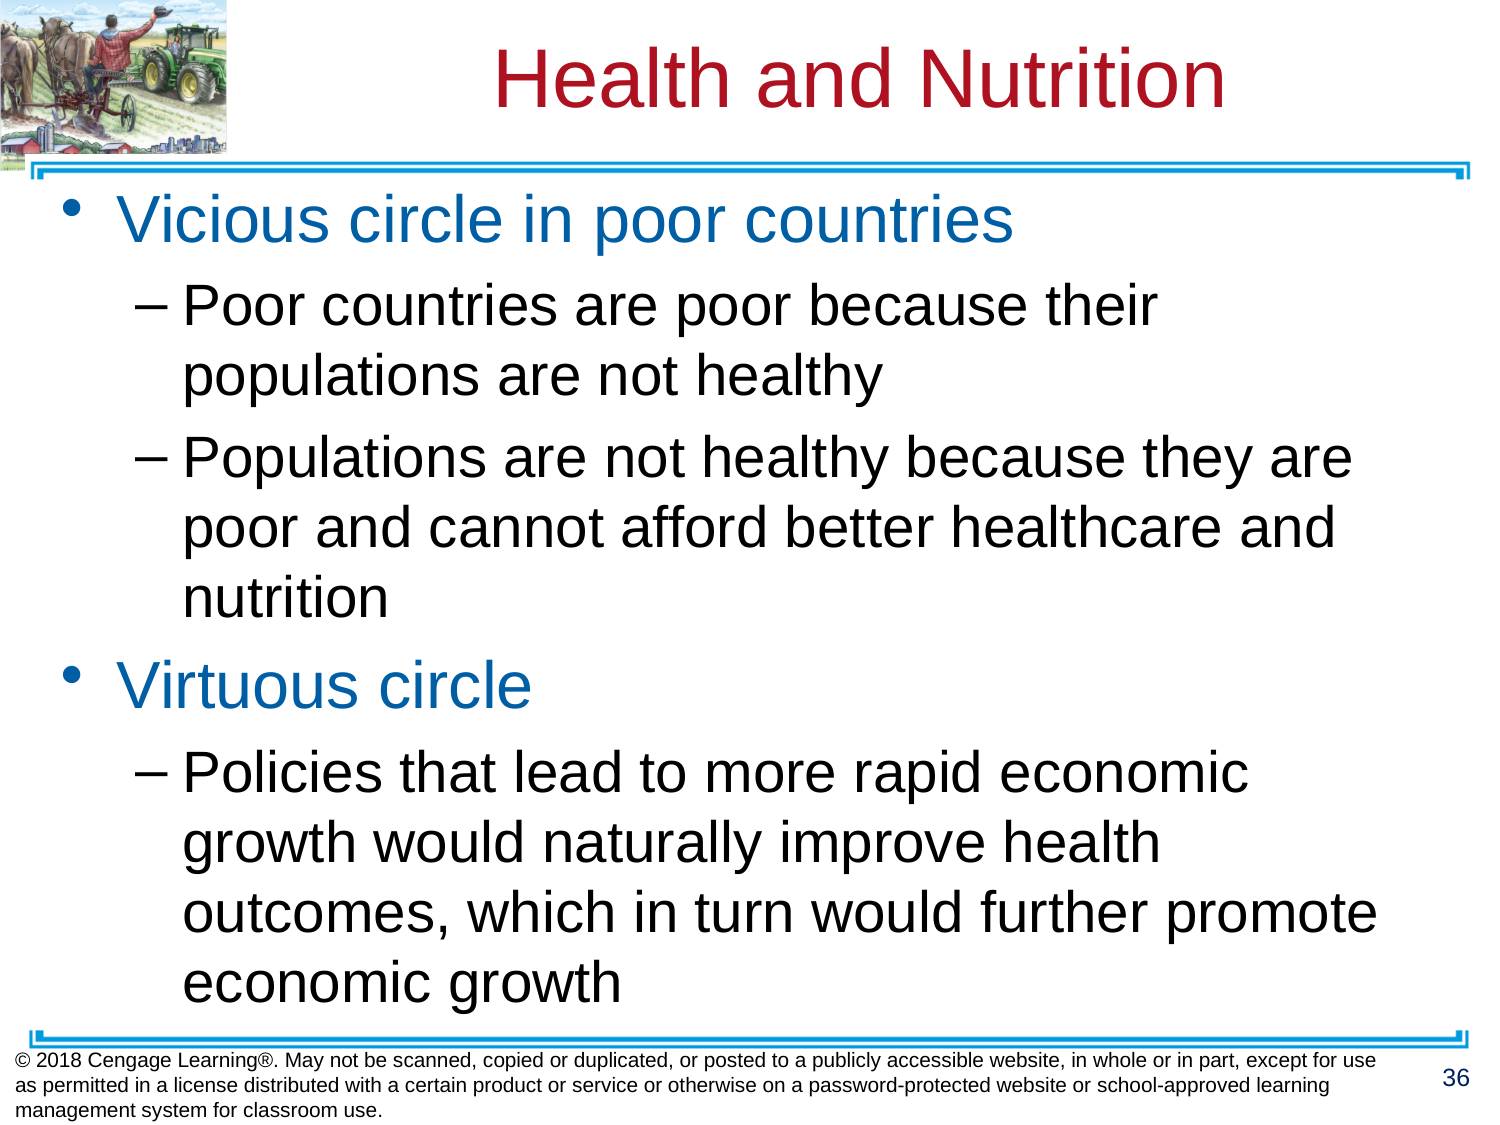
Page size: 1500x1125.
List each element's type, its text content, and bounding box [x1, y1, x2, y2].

picture [0, 0, 1475, 186]
picture [1455, 1024, 1475, 1053]
footer © 2018 Cengage Learning®. May not be scanned, copied or duplicated, or posted to a publicly accessible website, in whole or in part, except for use as permitted in a license distributed with a certain product or service or otherwise on a password-protected website or school-approved learning management system for classroom use. [0, 1043, 1412, 1125]
picture [25, 1024, 45, 1043]
title Health and Nutrition [219, 16, 1500, 158]
slide_number 36 [1412, 1052, 1500, 1117]
list Vicious circle in poor countries Poor countries are poor because their populations are not healthy Populations are not healthy because they are poor and cannot afford better healthcare and nutrition Virtuous circle Policies that lead to more rapid economic growth would naturally improve health outcomes, which in turn would further promote economic growth [45, 168, 1455, 1055]
